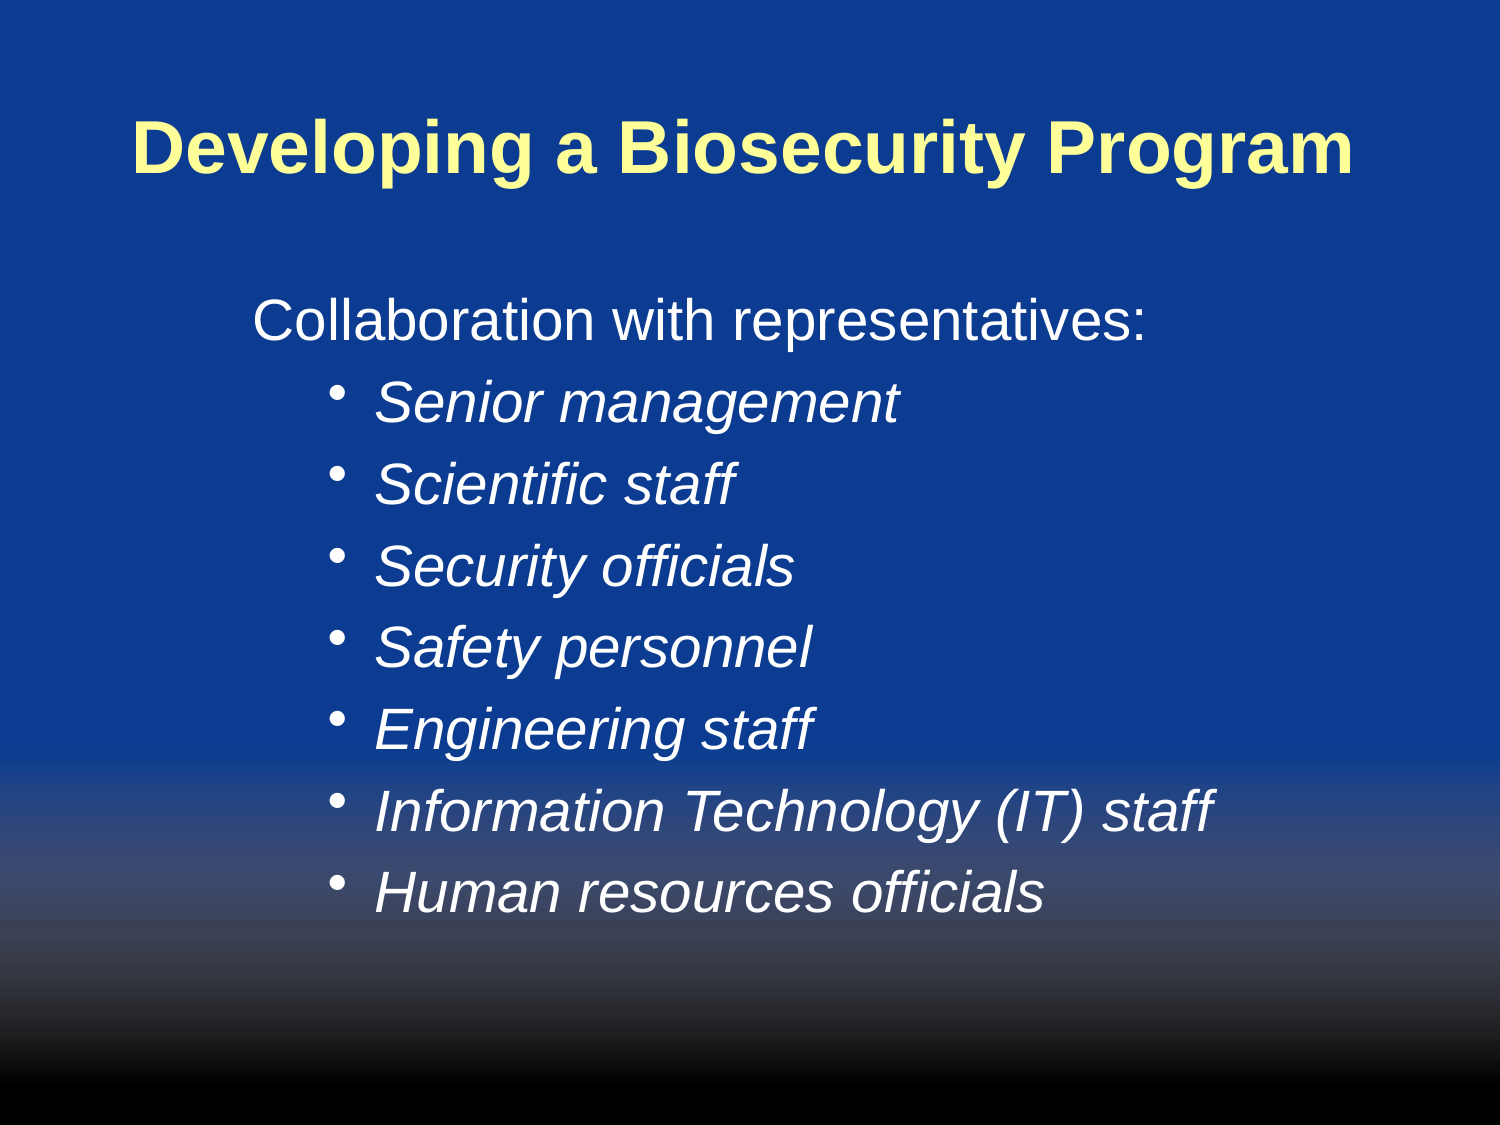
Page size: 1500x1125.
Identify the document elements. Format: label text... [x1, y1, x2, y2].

list Collaboration with representatives: Senior management Scientific staff Security officials Safety personnel Engineering staff Information Technology (IT) staff Human resources officials [237, 274, 1238, 951]
title Developing a Biosecurity Program [112, 49, 1376, 238]
picture [0, 0, 1500, 1125]
